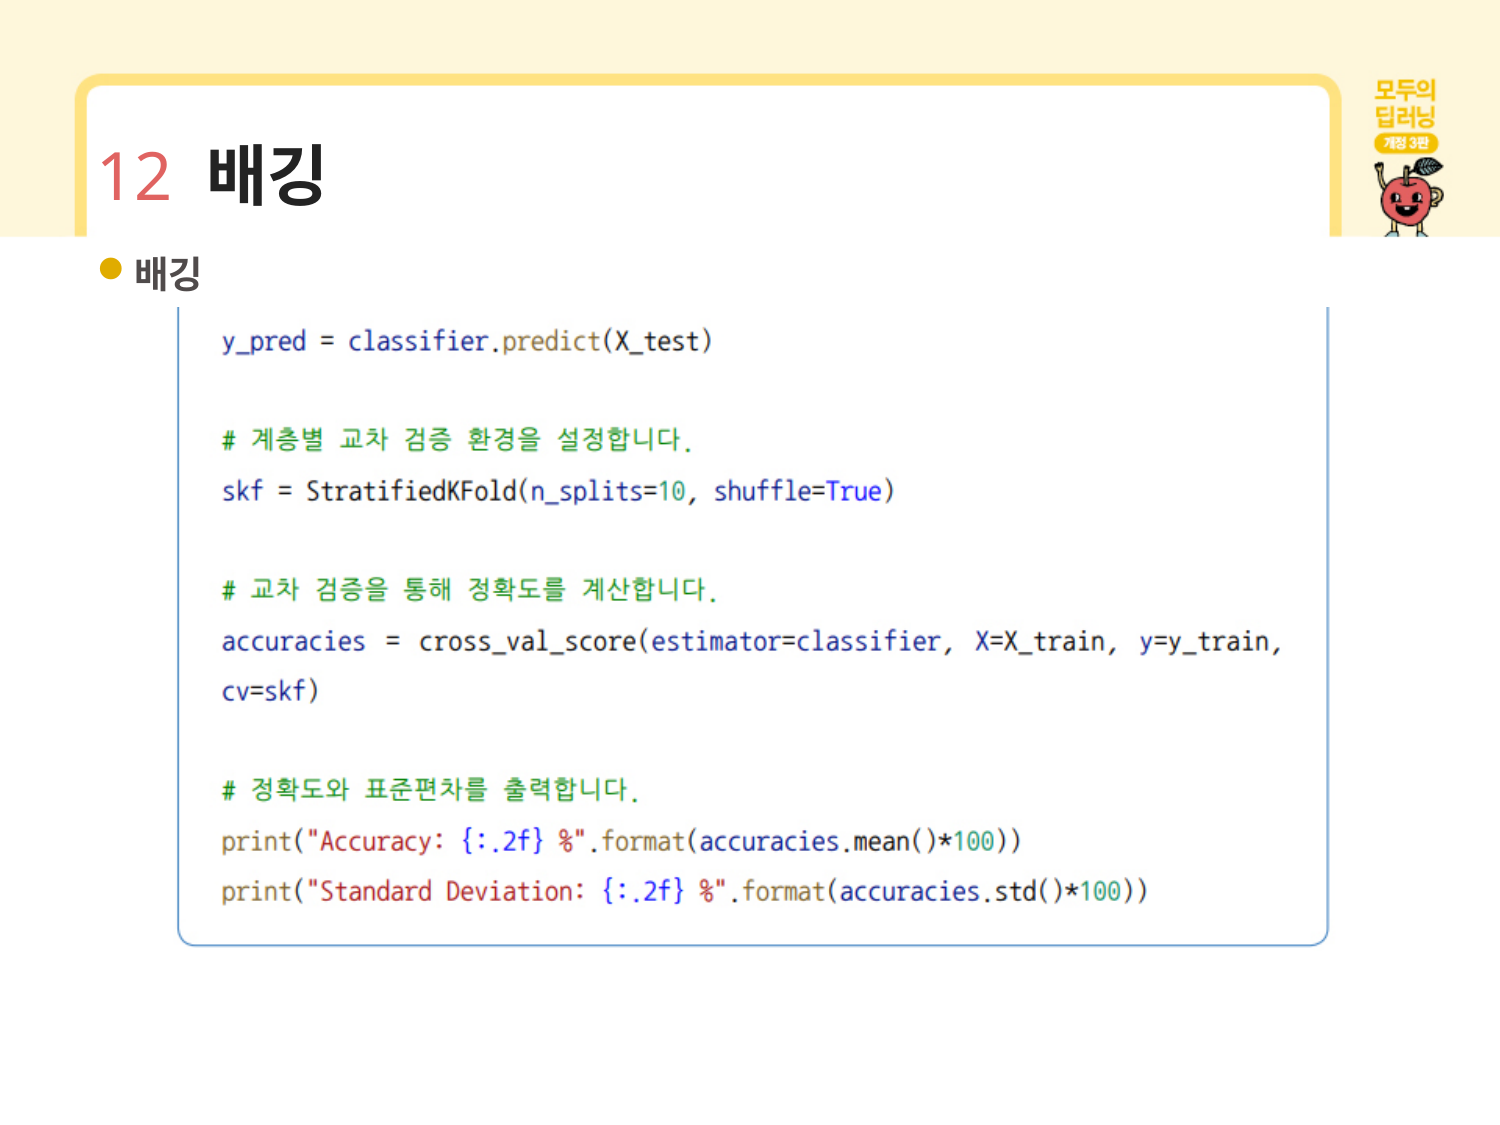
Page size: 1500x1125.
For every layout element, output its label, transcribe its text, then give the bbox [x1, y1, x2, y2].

title 12 배깅 [81, 90, 1412, 222]
list 배깅 [81, 239, 1393, 1054]
picture [0, 0, 1500, 1125]
